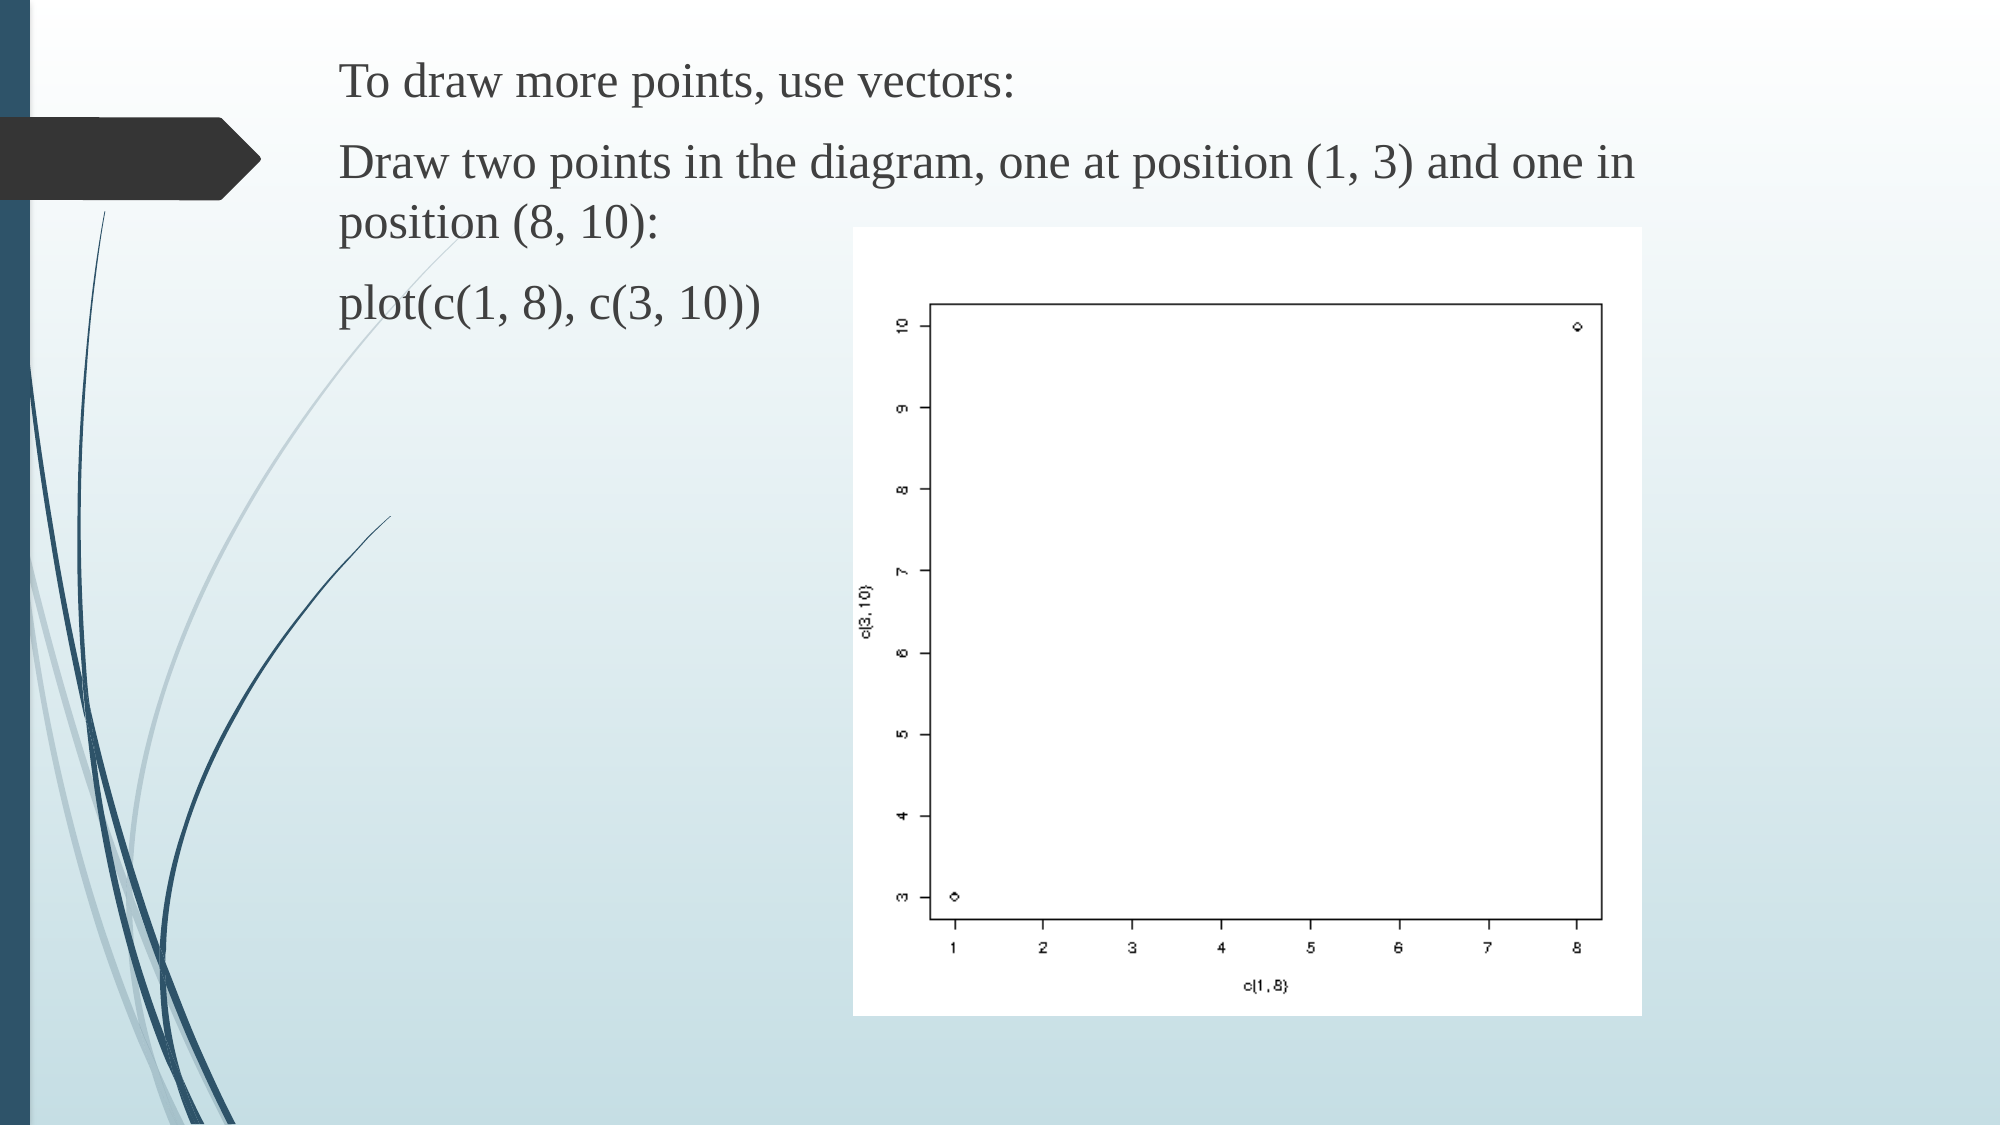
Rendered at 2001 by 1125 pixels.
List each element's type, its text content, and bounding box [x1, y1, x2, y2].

picture [853, 227, 1642, 1016]
list To draw more points, use vectors: Draw two points in the diagram, one at position (1, 3) and one in position (8, 10): plot(c(1, 8), c(3, 10)) [323, 40, 1787, 344]
